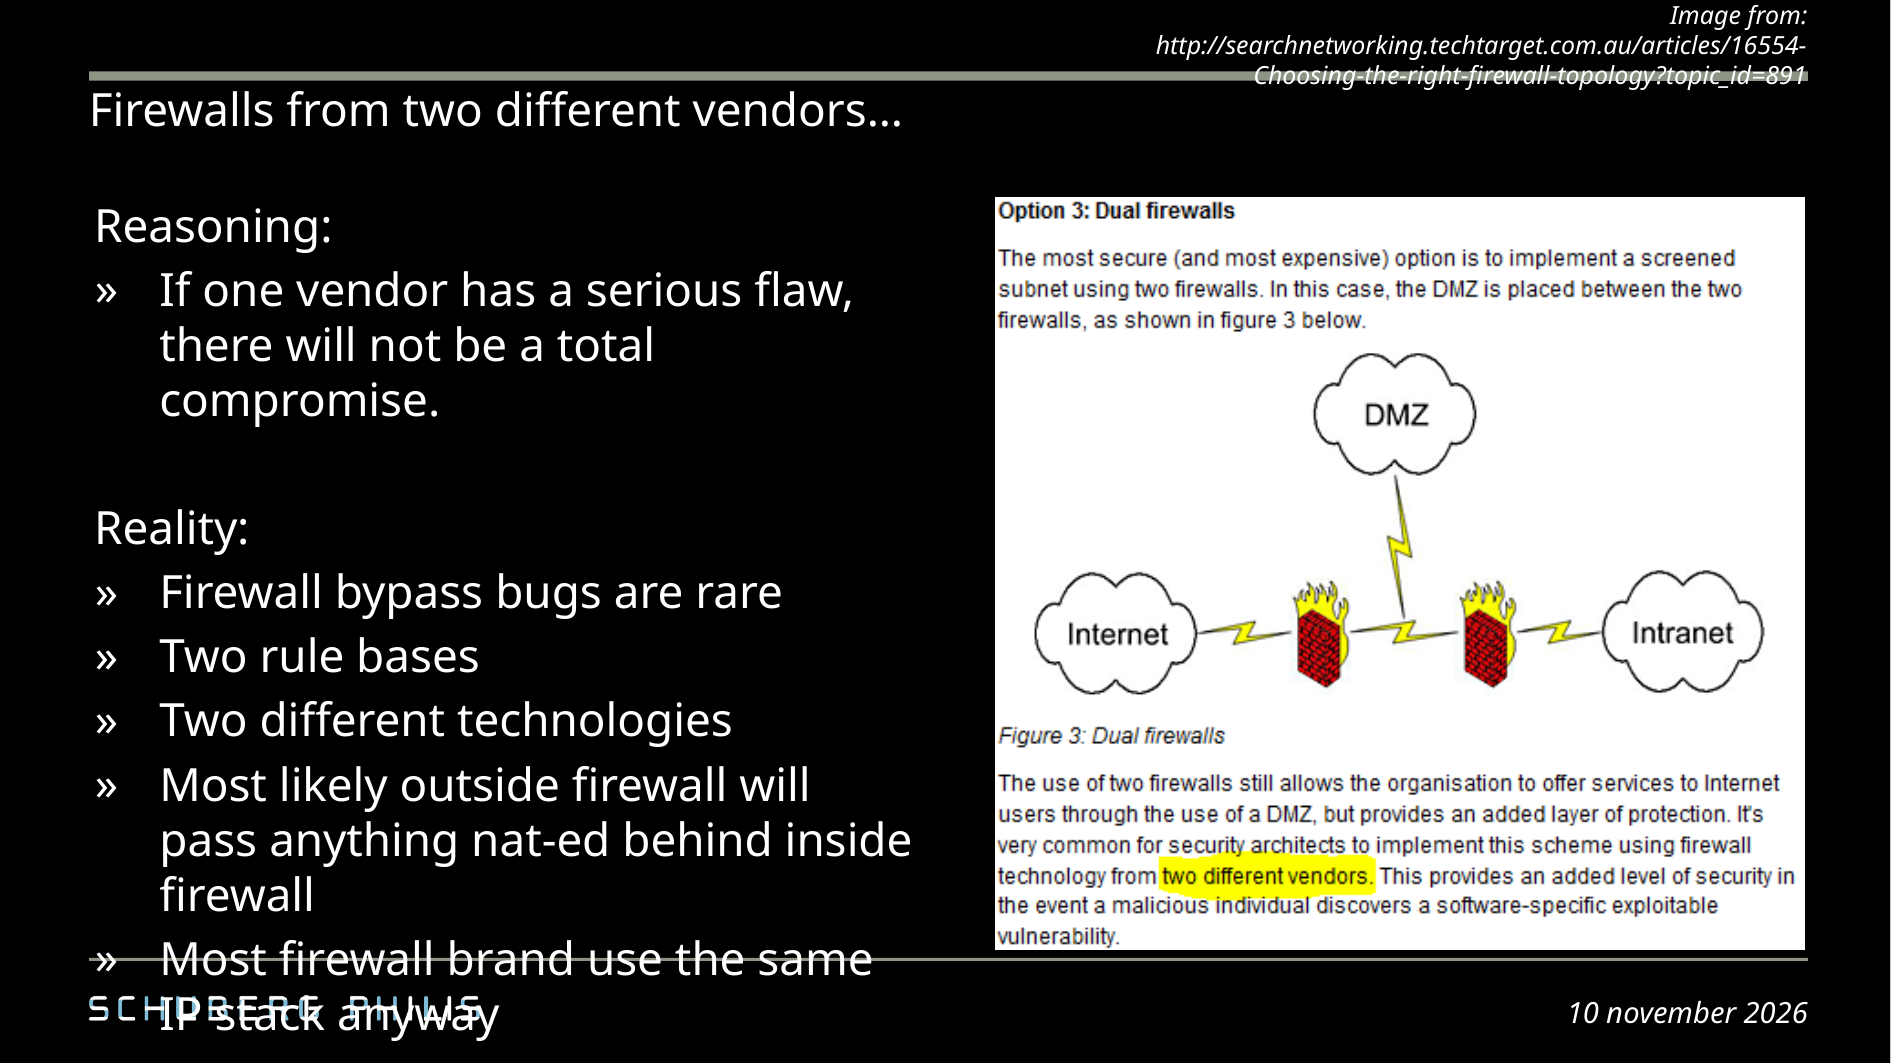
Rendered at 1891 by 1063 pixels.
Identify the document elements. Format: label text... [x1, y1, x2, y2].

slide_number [1366, 994, 1809, 1051]
footer Image from: http://searchnetworking.techtarget.com.au/articles/16554-Choosing-the-right-firewall-topology?topic_id=891 [1065, 0, 1809, 75]
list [995, 196, 1805, 950]
picture [88, 995, 480, 1021]
list Reasoning: If one vendor has a serious flaw, there will not be a total compromise. Reality: Firewall bypass bugs are rare Two rule bases Two different technologies Most likely outside firewall will pass anything nat-ed behind inside firewall Most firewall brand use the same IP stack anyway [93, 196, 920, 950]
title Firewalls from two different vendors… [88, 79, 1808, 137]
